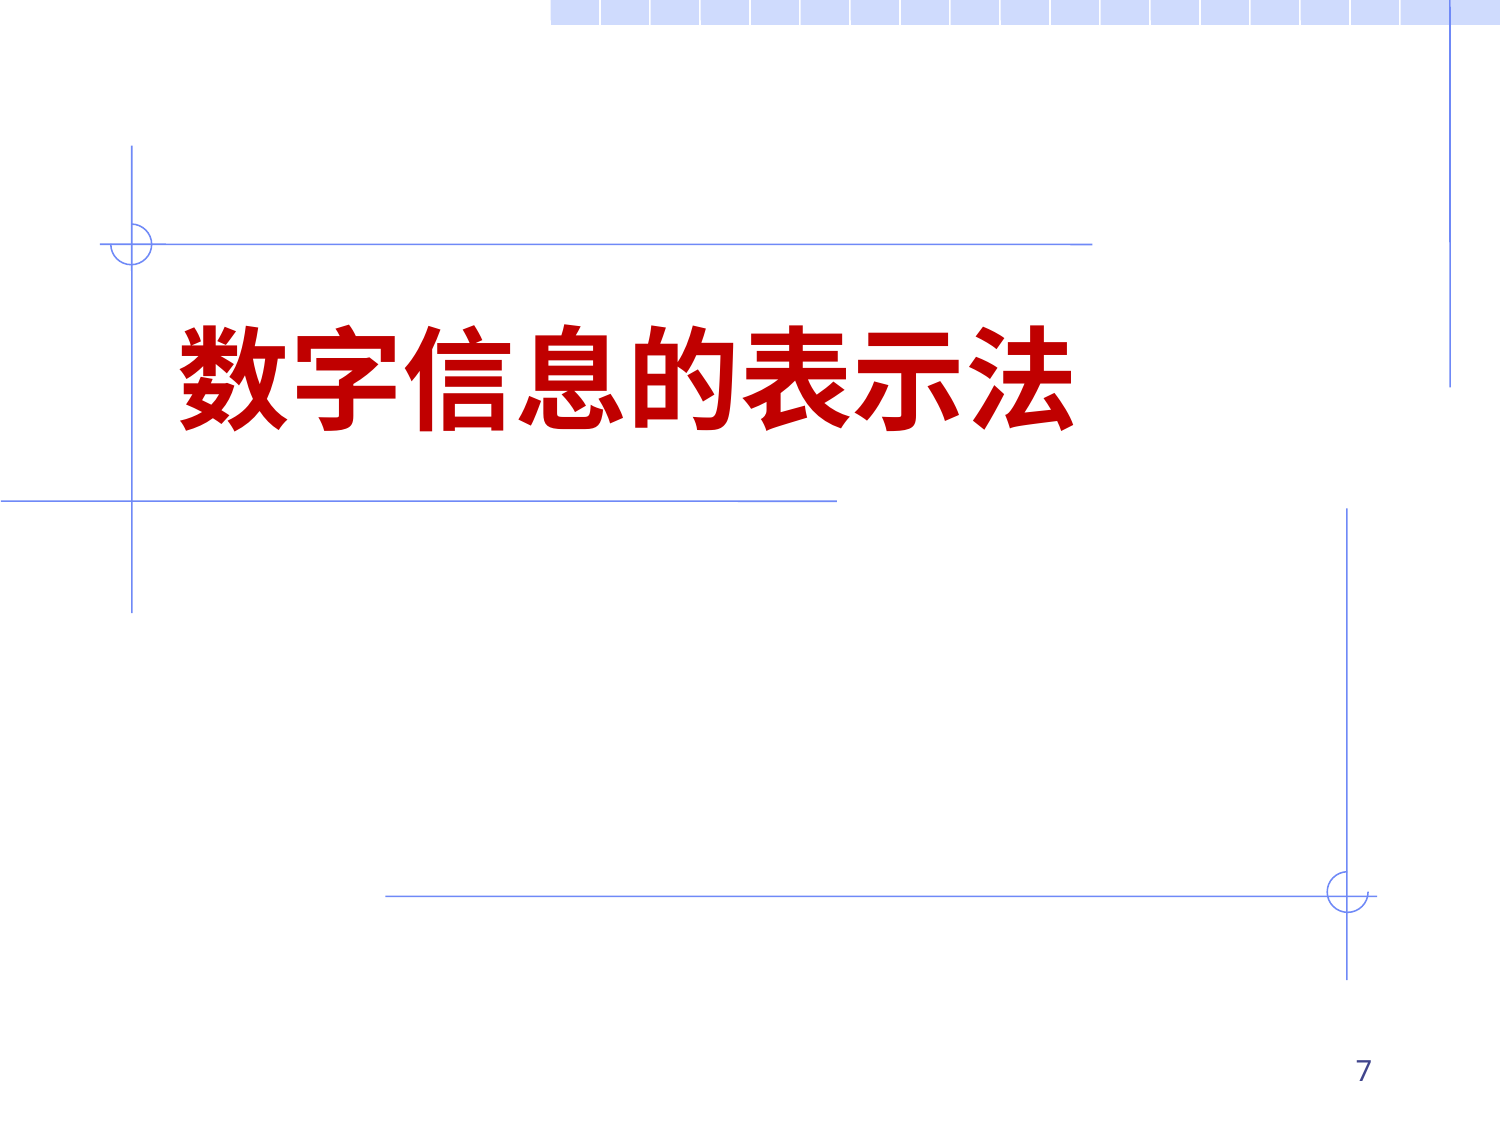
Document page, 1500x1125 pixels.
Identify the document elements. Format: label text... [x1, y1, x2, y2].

slide_number 6 [1074, 1025, 1388, 1100]
text_box [162, 209, 1438, 294]
text_box [162, 452, 1438, 885]
title 数字信息的表示法 [162, 294, 1438, 452]
